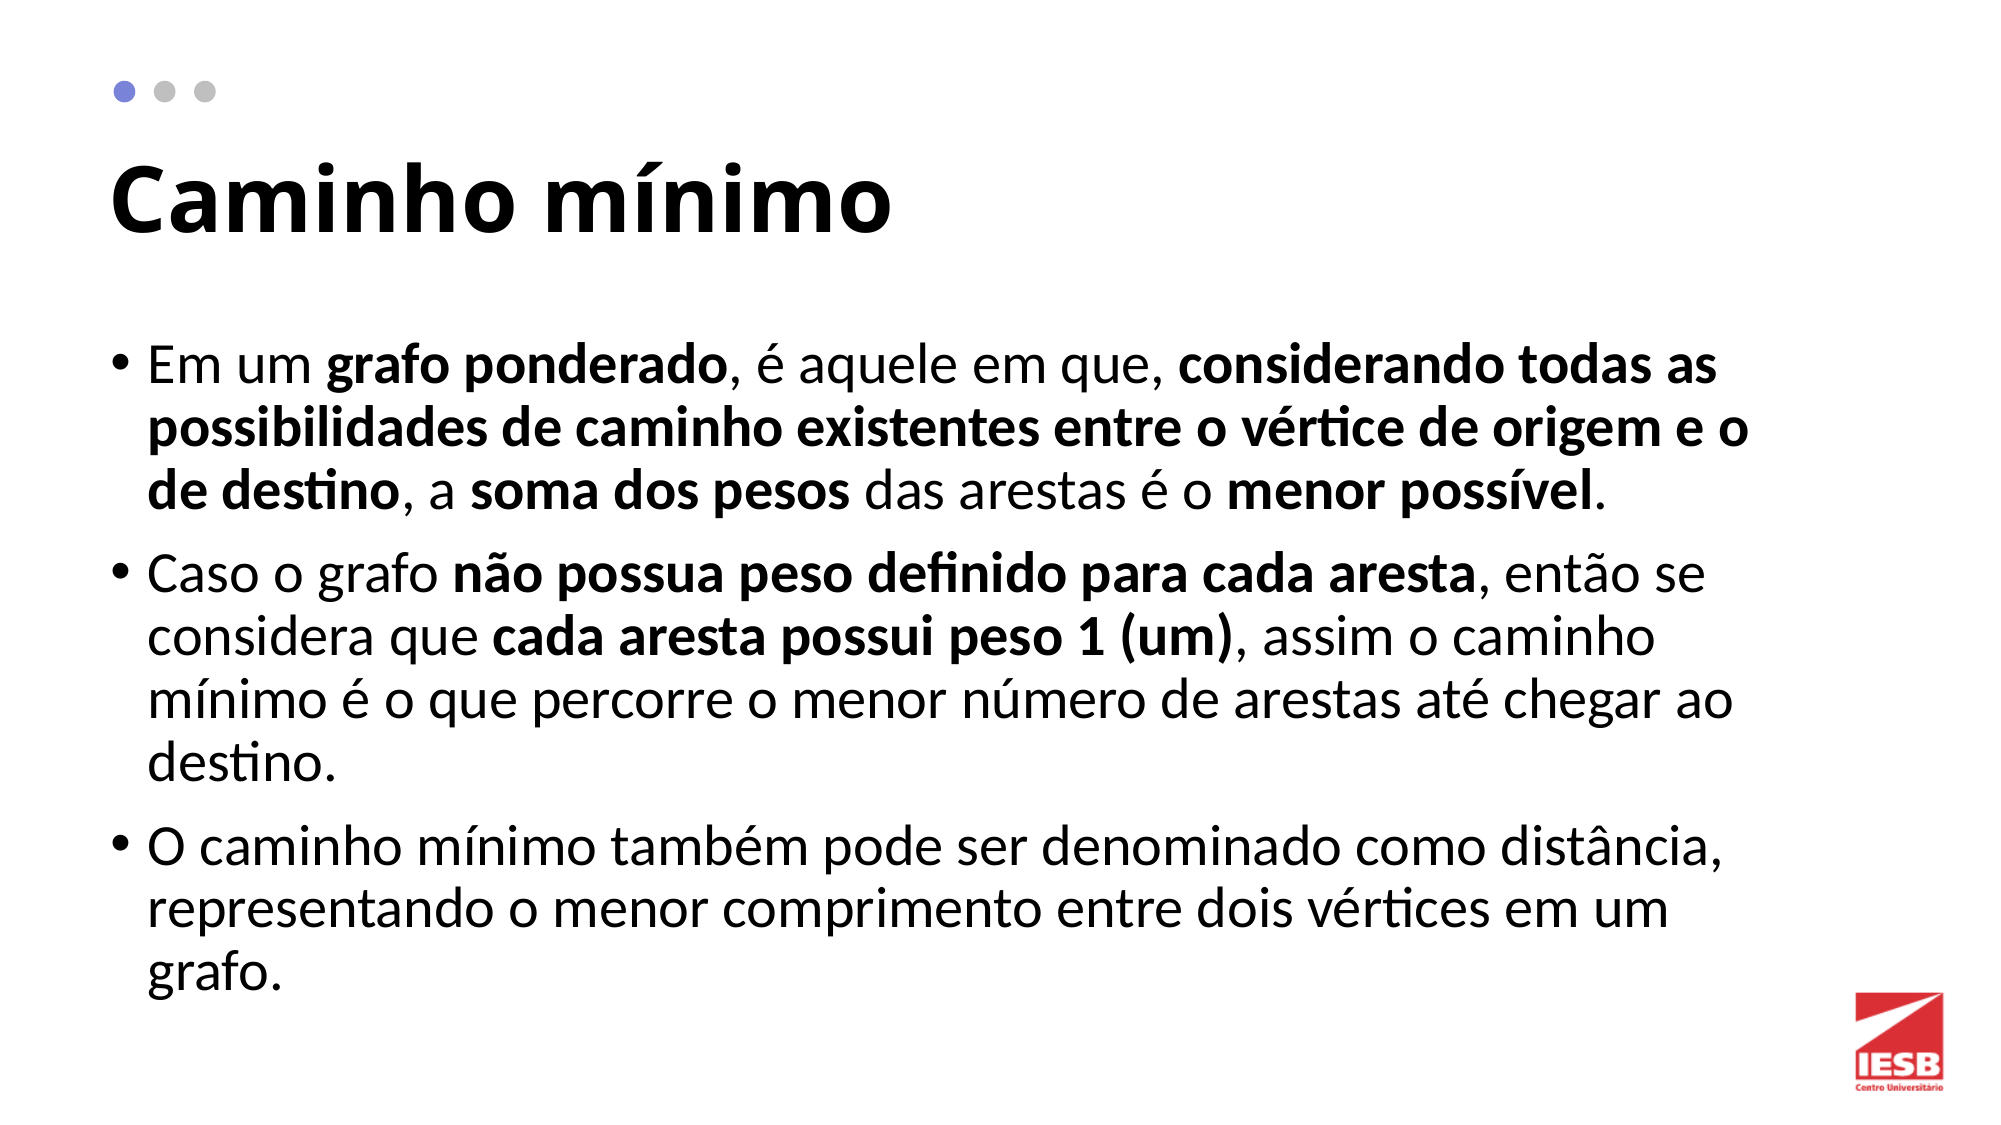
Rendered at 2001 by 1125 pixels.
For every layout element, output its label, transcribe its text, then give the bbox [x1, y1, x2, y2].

list Em um grafo ponderado, é aquele em que, considerando todas as possibilidades de caminho existentes entre o vértice de origem e o de destino, a soma dos pesos das arestas é o menor possível. Caso o grafo não possua peso definido para cada aresta, então se considera que cada aresta possui peso 1 (um), assim o caminho mínimo é o que percorre o menor número de arestas até chegar ao destino. O caminho mínimo também pode ser denominado como distância, representando o menor comprimento entre dois vértices em um grafo. [95, 325, 1821, 1014]
picture [1852, 989, 1948, 1096]
title Caminho mínimo [94, 94, 1819, 312]
